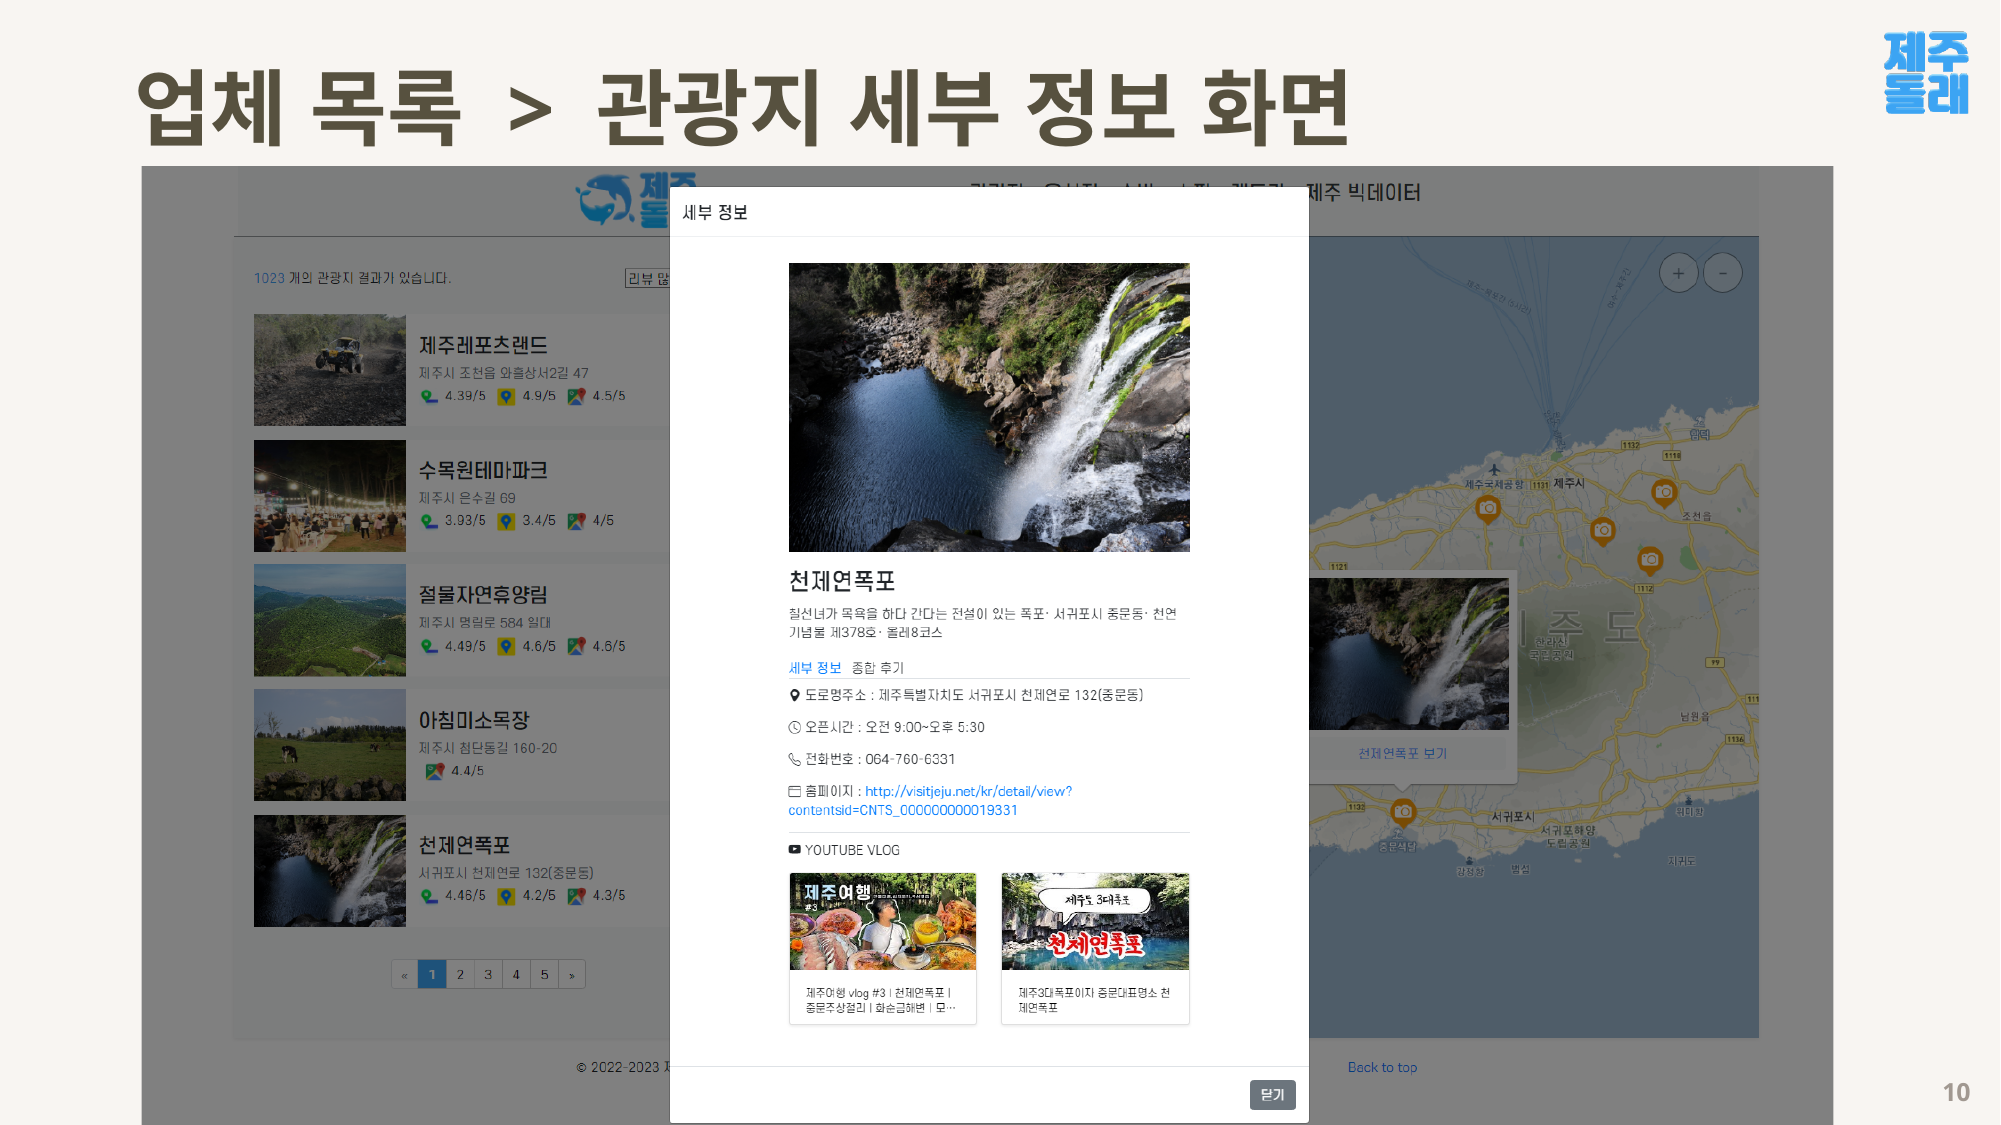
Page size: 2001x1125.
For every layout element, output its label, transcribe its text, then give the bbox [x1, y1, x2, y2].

picture [141, 166, 1834, 1125]
text_box 업체 목록 > 관광지 세부 정보 화면 [119, 48, 1370, 164]
text_box 10 [1927, 1069, 2000, 1115]
picture [1879, 24, 1974, 120]
